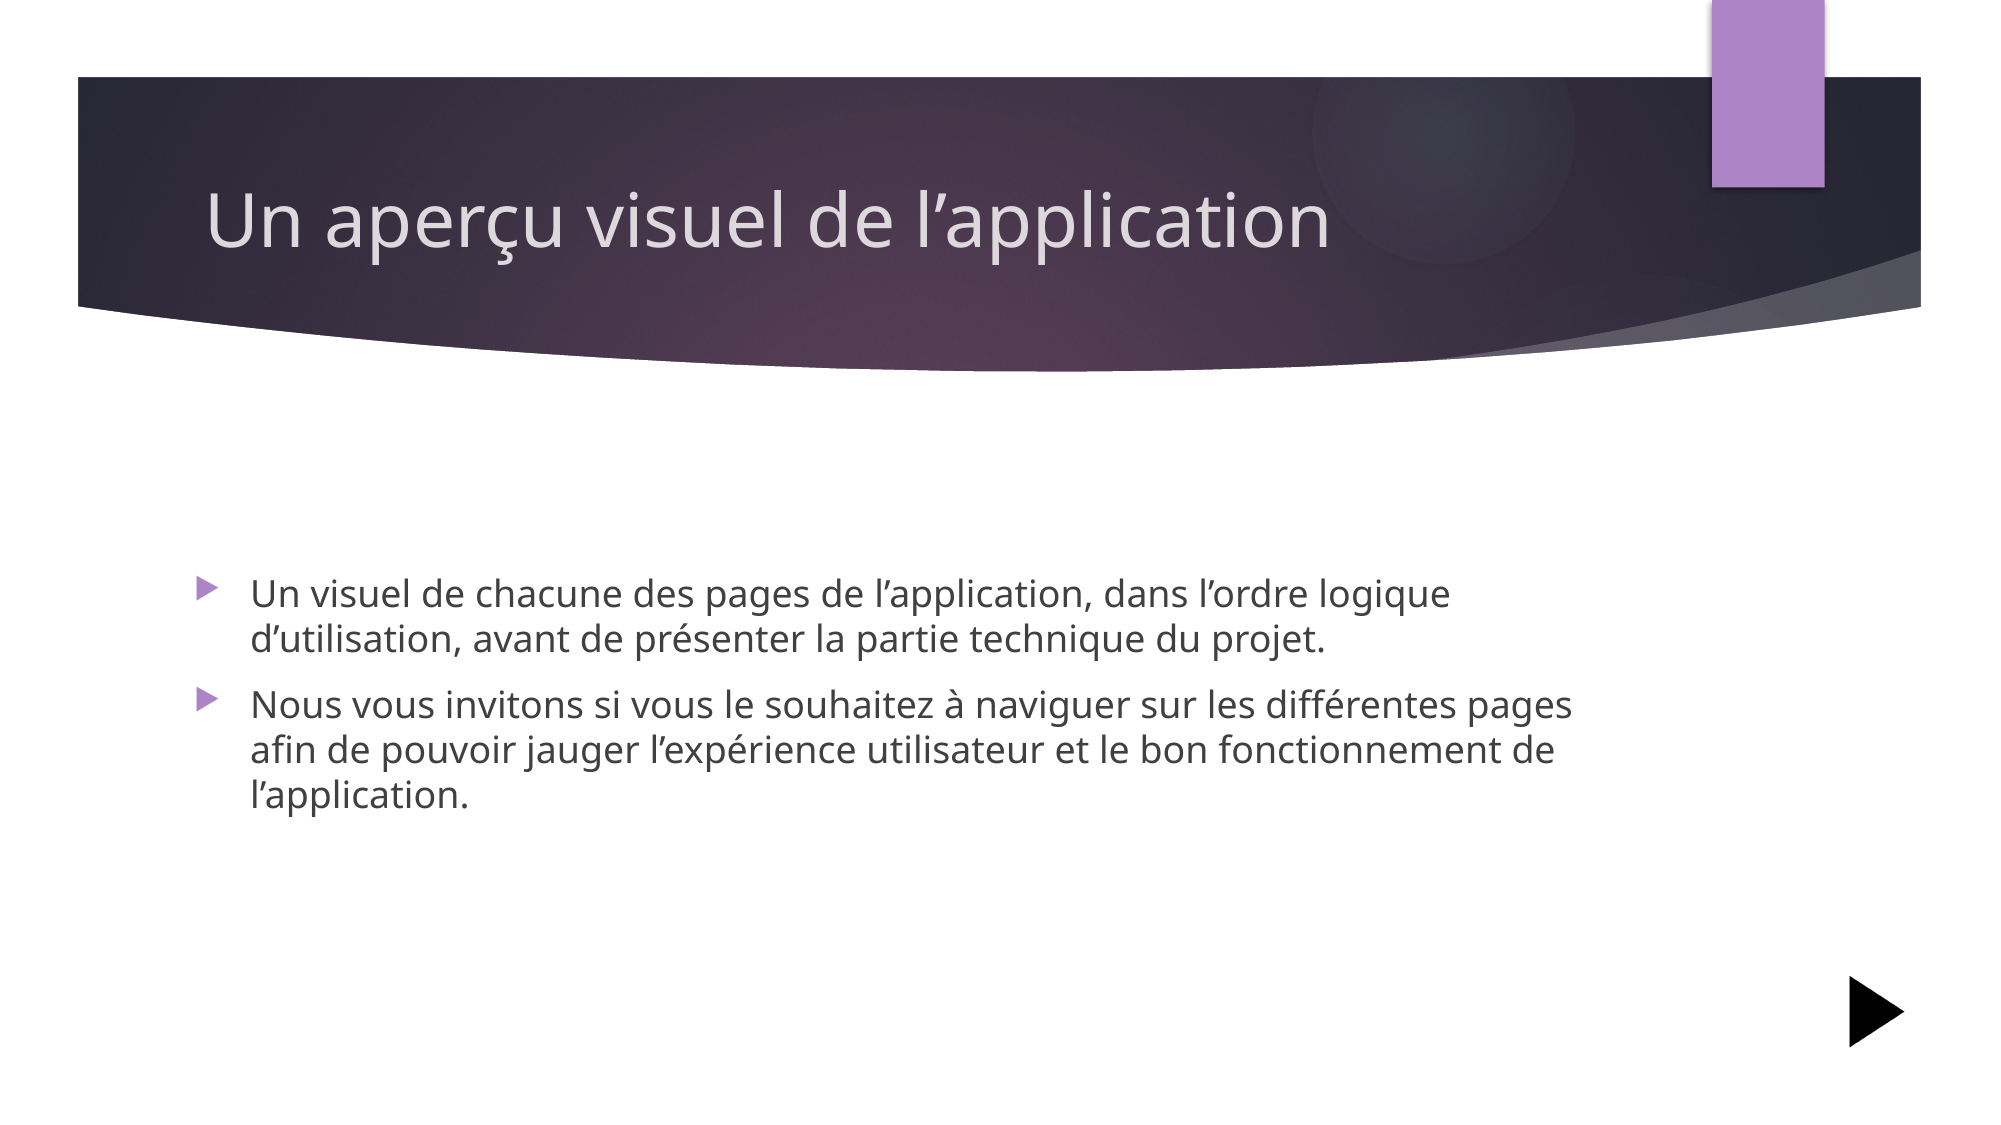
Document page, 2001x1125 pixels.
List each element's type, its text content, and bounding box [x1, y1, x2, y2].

list Un visuel de chacune des pages de l’application, dans l’ordre logique d’utilisation, avant de présenter la partie technique du projet. Nous vous invitons si vous le souhaitez à naviguer sur les différentes pages afin de pouvoir jauger l’expérience utilisateur et le bon fonctionnement de l’application. [178, 562, 1627, 864]
title Un aperçu visuel de l’application [189, 159, 1627, 276]
picture [1831, 965, 1923, 1058]
